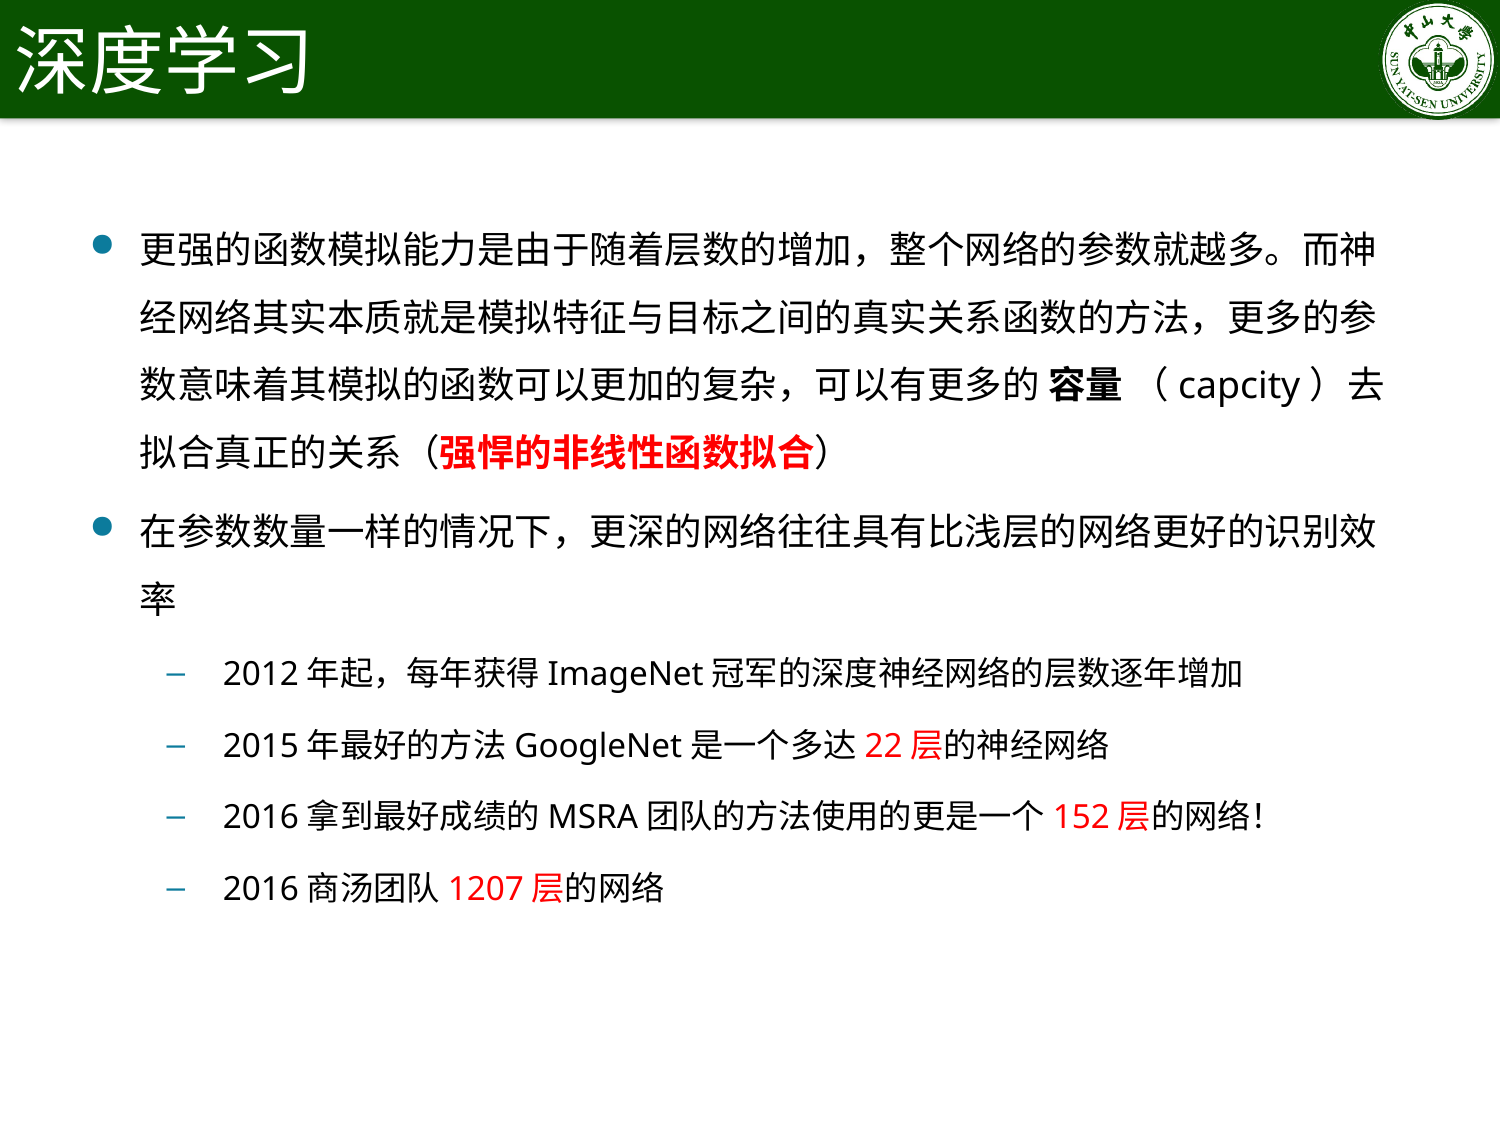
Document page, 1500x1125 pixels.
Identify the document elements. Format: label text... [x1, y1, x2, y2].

picture [1378, 0, 1498, 120]
text_box 更强的函数模拟能力是由于随着层数的增加，整个网络的参数就越多。而神经网络其实本质就是模拟特征与目标之间的真实关系函数的方法，更多的参数意味着其模拟的函数可以更加的复杂，可以有更多的 容量 （capcity）去拟合真正的关系（强悍的非线性函数拟合） 在参数数量一样的情况下，更深的网络往往具有比浅层的网络更好的识别效率 2012年起，每年获得ImageNet冠军的深度神经网络的层数逐年增加 2015年最好的方法GoogleNet是一个多达22层的神经网络 2016拿到最好成绩的MSRA团队的方法使用的更是一个152层的网络！ 2016商汤团队1207层的网络 [76, 196, 1427, 939]
text_box 深度学习 [0, 0, 1378, 119]
